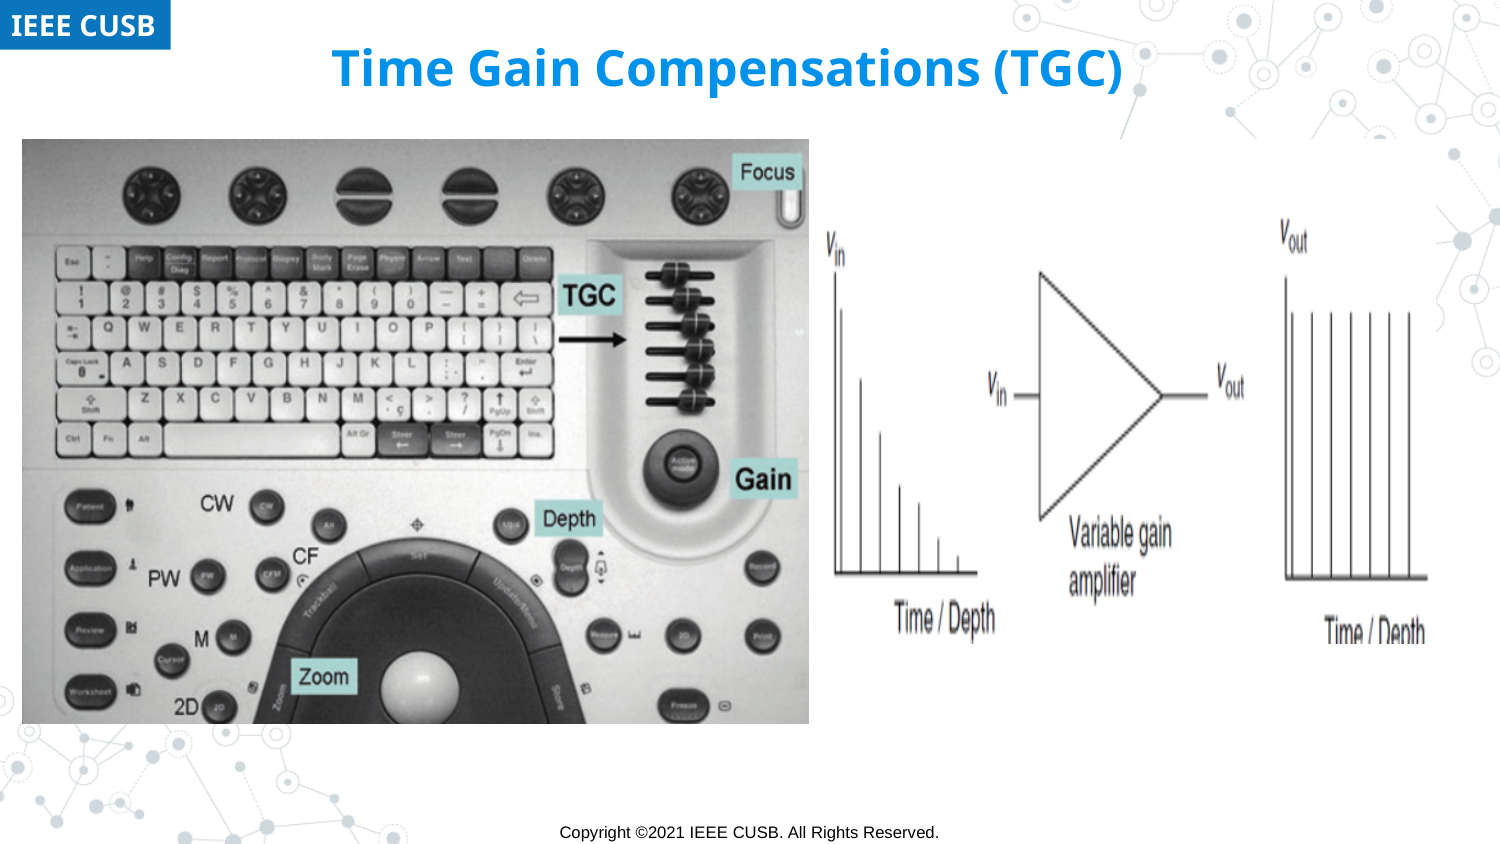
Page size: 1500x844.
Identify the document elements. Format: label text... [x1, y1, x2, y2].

picture [0, 0, 1500, 844]
list Time Gain Compensations (TGC) [52, 22, 1405, 118]
